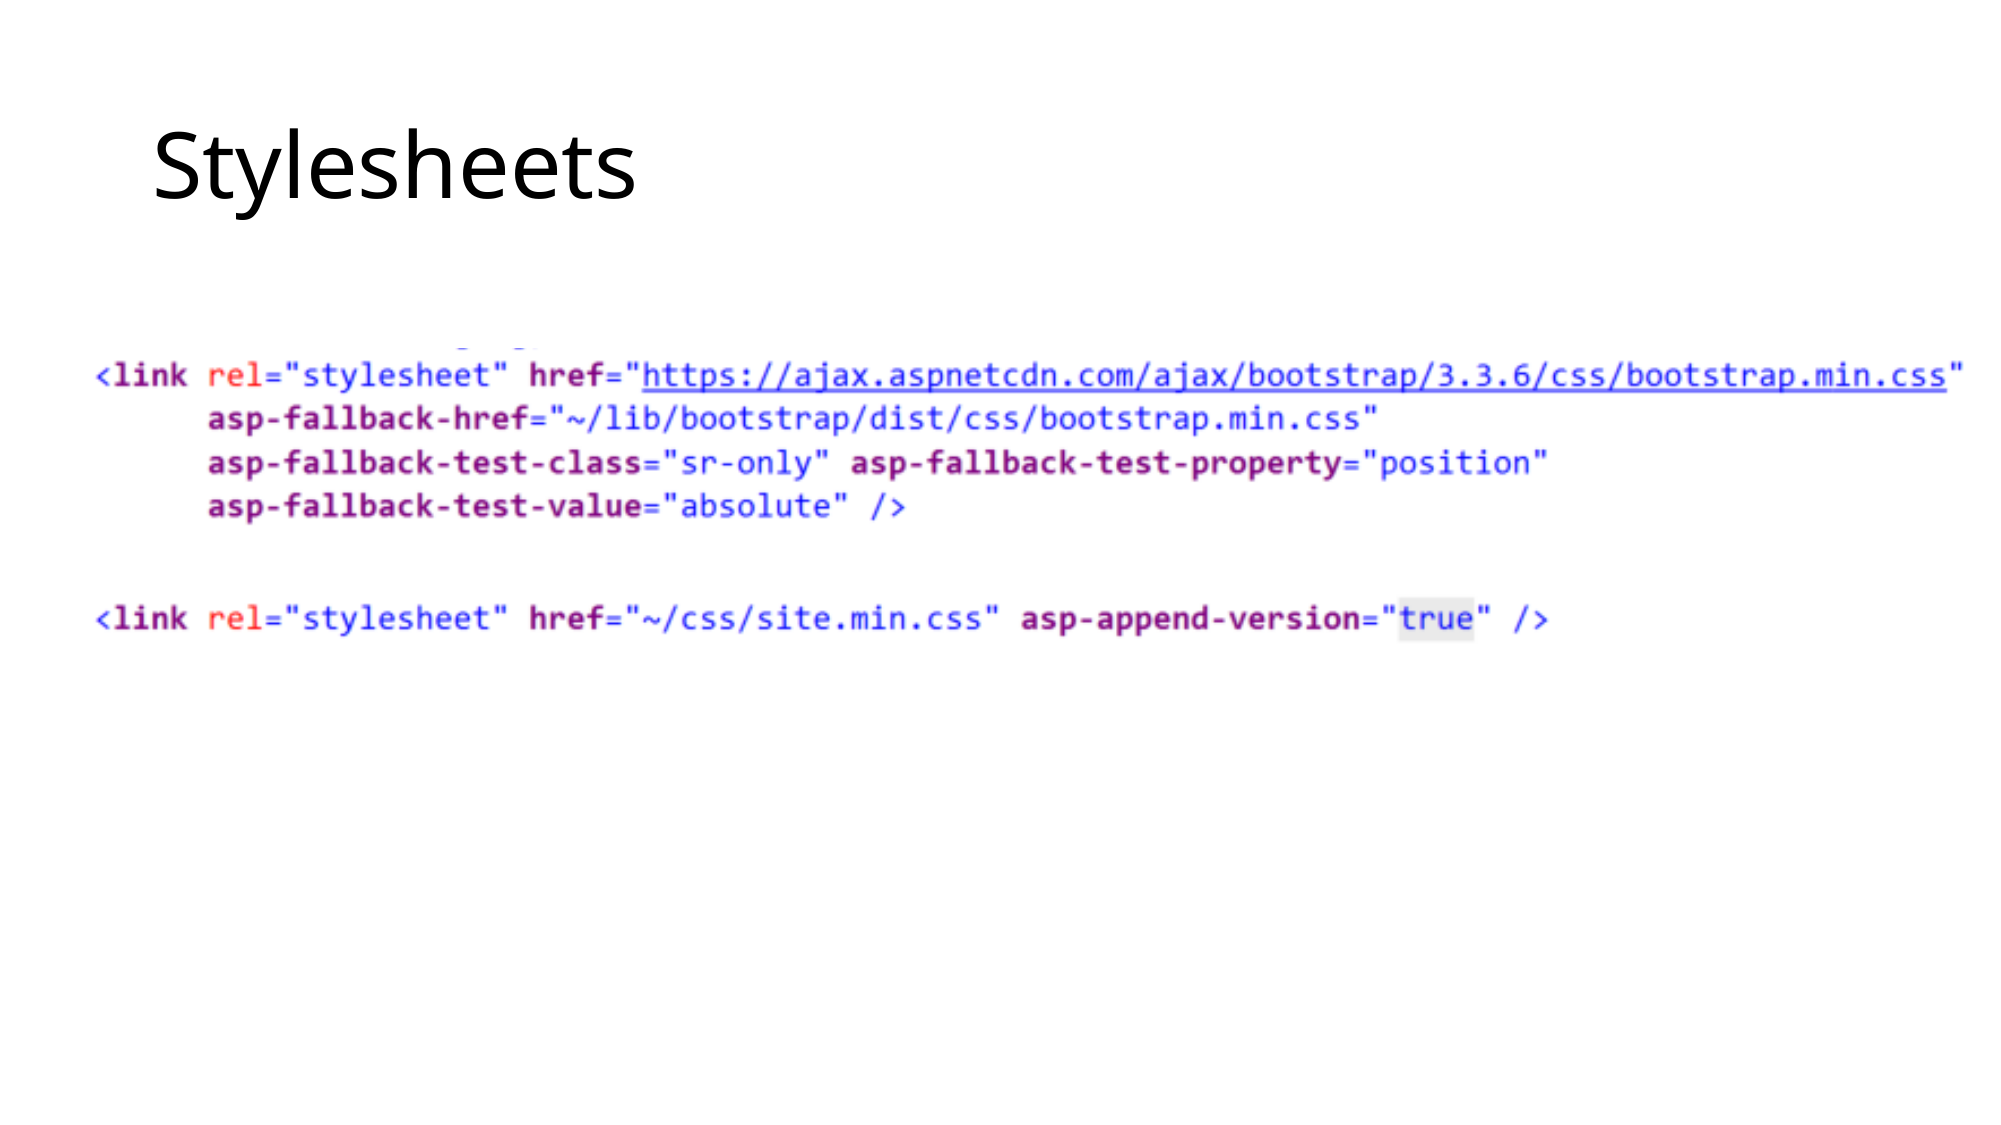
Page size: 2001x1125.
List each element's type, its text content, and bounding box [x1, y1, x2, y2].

picture [81, 348, 1993, 648]
title Stylesheets [137, 59, 1863, 278]
